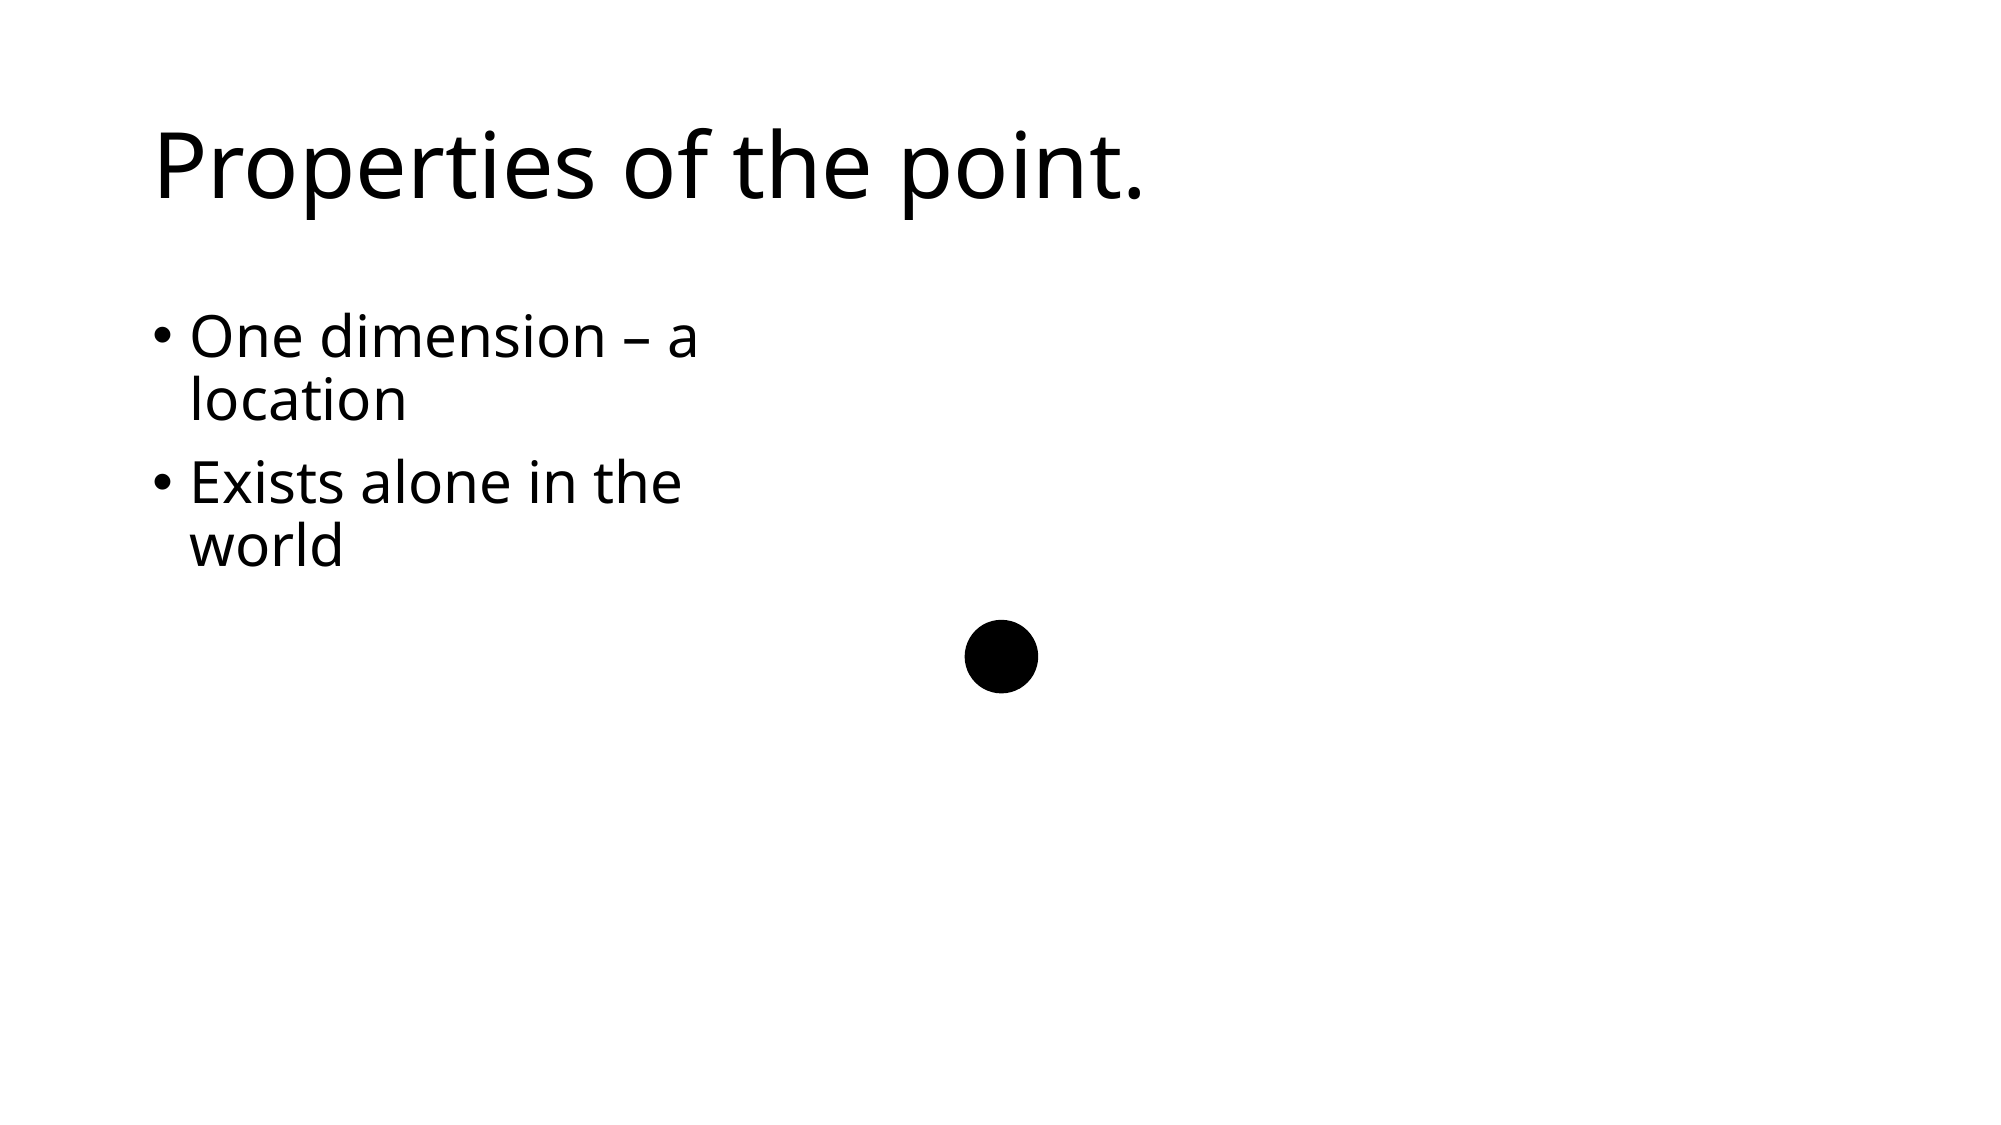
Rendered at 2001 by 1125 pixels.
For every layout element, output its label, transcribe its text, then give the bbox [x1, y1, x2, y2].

list One dimension – a location Exists alone in the world [137, 299, 826, 1014]
text_box [964, 619, 1039, 694]
title Properties of the point. [137, 59, 1863, 278]
